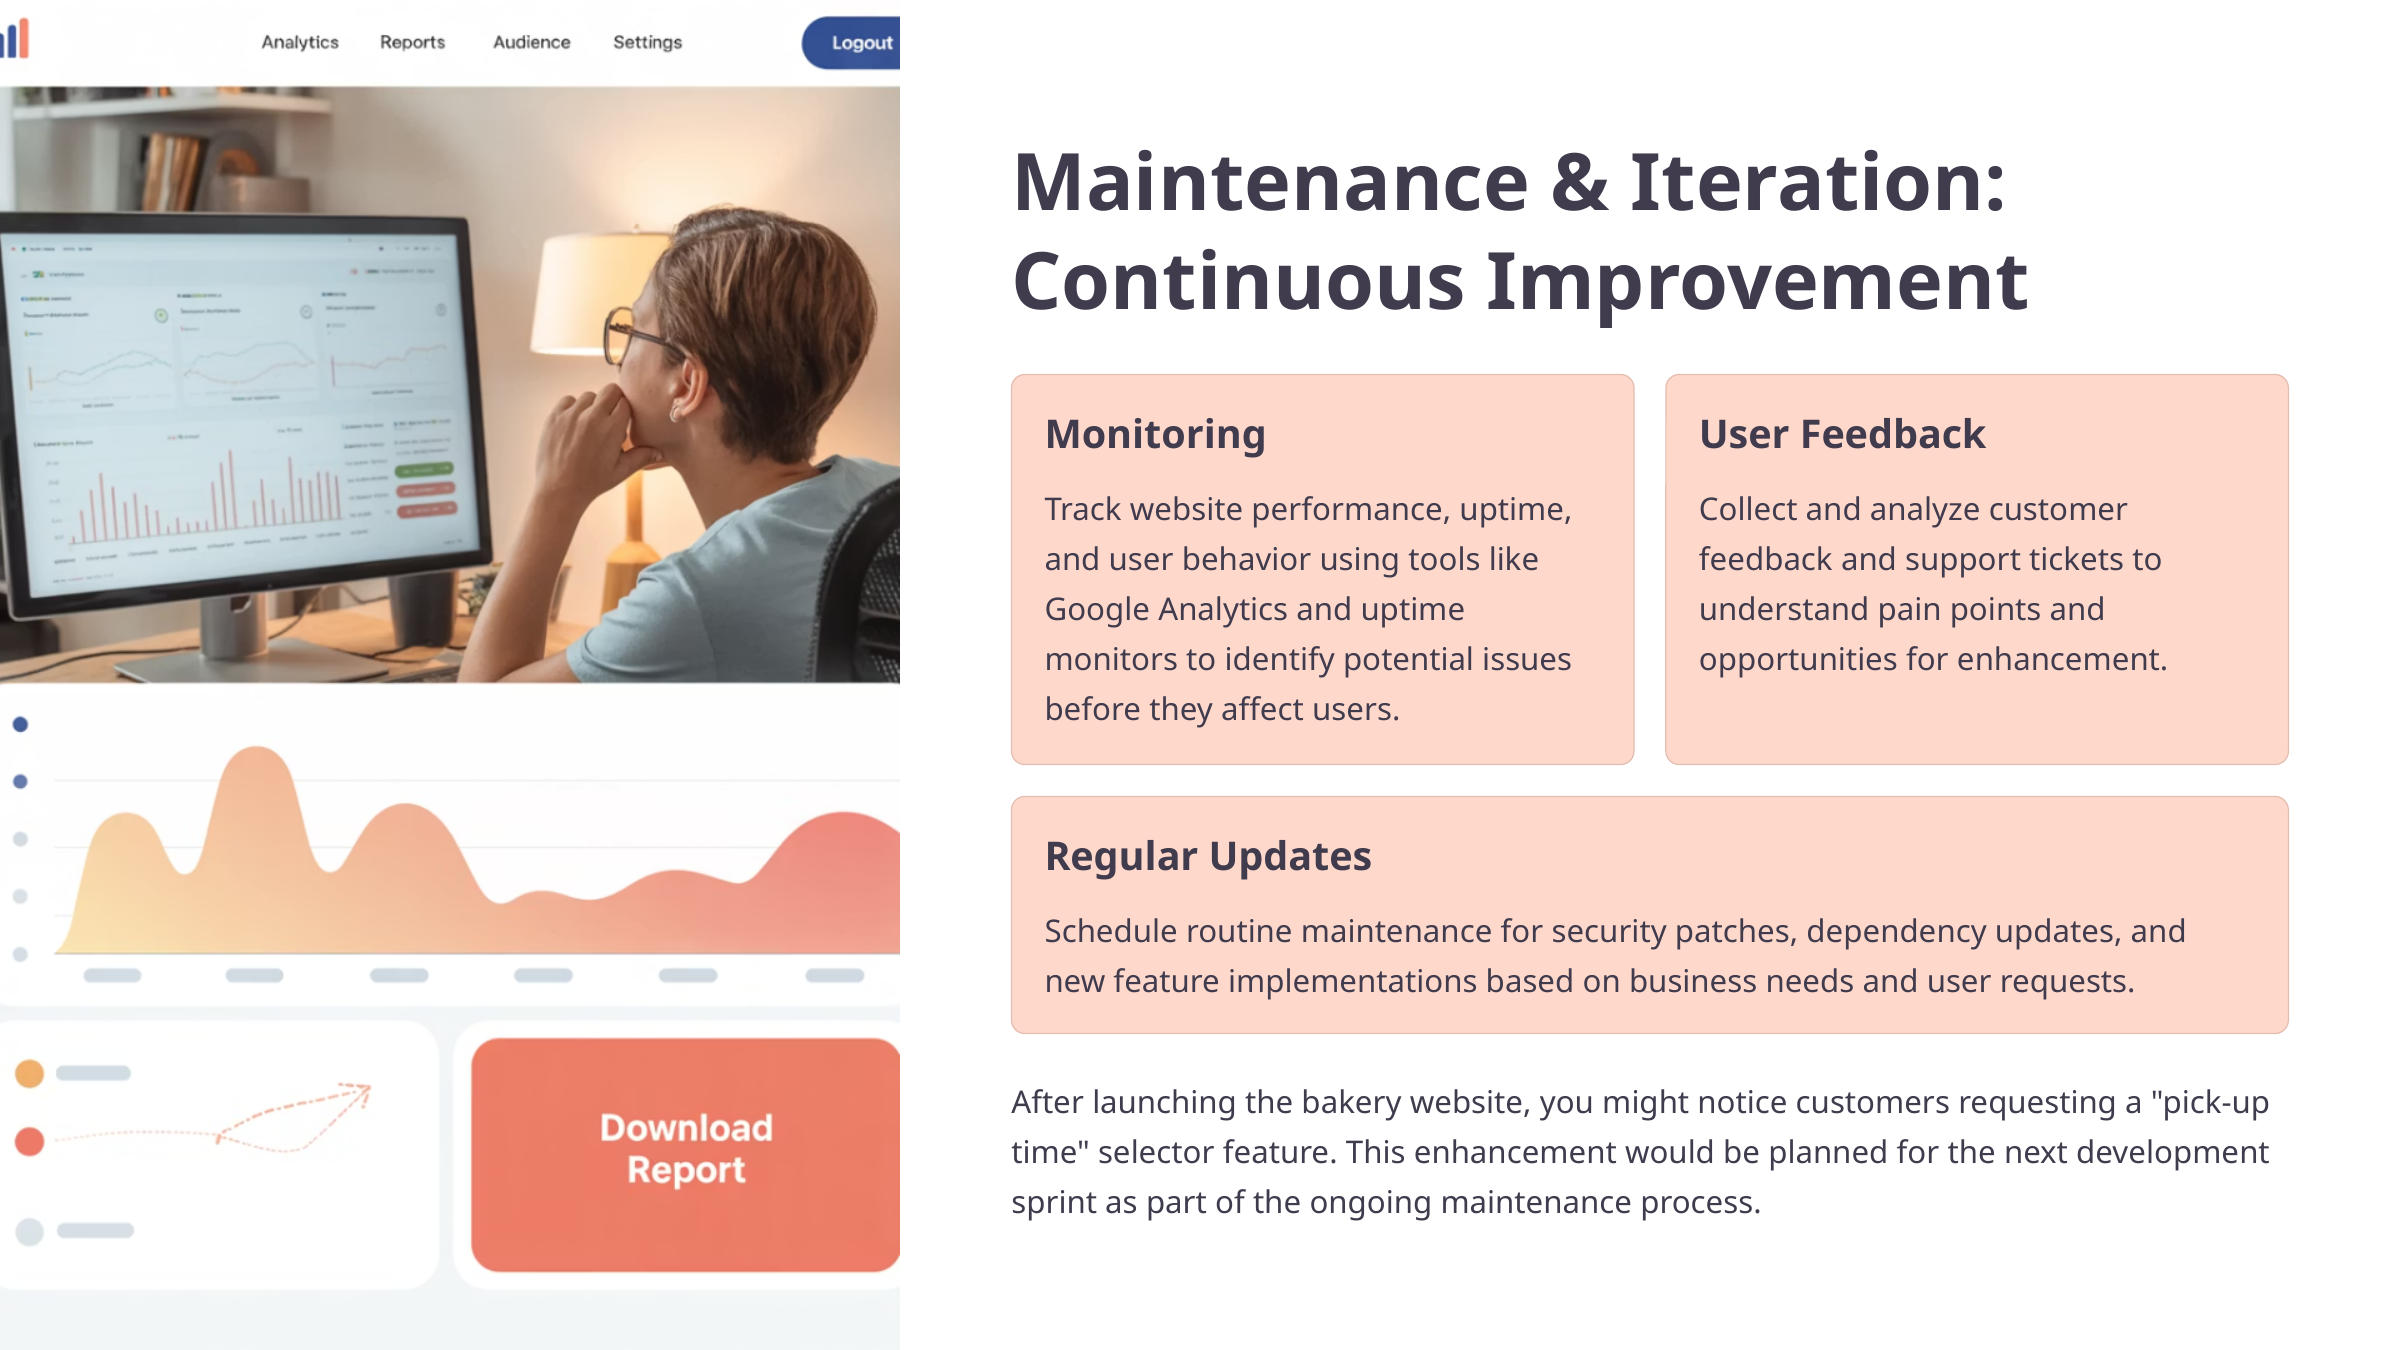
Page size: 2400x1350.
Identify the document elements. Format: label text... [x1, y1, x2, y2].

text_box Schedule routine maintenance for security patches, dependency updates, and new feature implementations based on business needs and user requests. [1044, 898, 2256, 1001]
text_box After launching the bakery website, you might notice customers requesting a "pick-up time" selector feature. This enhancement would be planned for the next development sprint as part of the ongoing maintenance process. [1011, 1069, 2289, 1223]
picture [0, 0, 900, 1350]
text_box Regular Updates [1044, 829, 1443, 880]
text_box [1011, 374, 1635, 765]
text_box User Feedback [1698, 407, 2098, 458]
text_box Maintenance & Iteration: Continuous Improvement [1011, 127, 2289, 327]
text_box Monitoring [1044, 407, 1443, 458]
text_box [1011, 796, 2289, 1034]
text_box [1665, 374, 2289, 765]
text_box Track website performance, uptime, and user behavior using tools like Google Analytics and uptime monitors to identify potential issues before they affect users. [1044, 476, 1601, 732]
text_box Collect and analyze customer feedback and support tickets to understand pain points and opportunities for enhancement. [1698, 476, 2256, 681]
